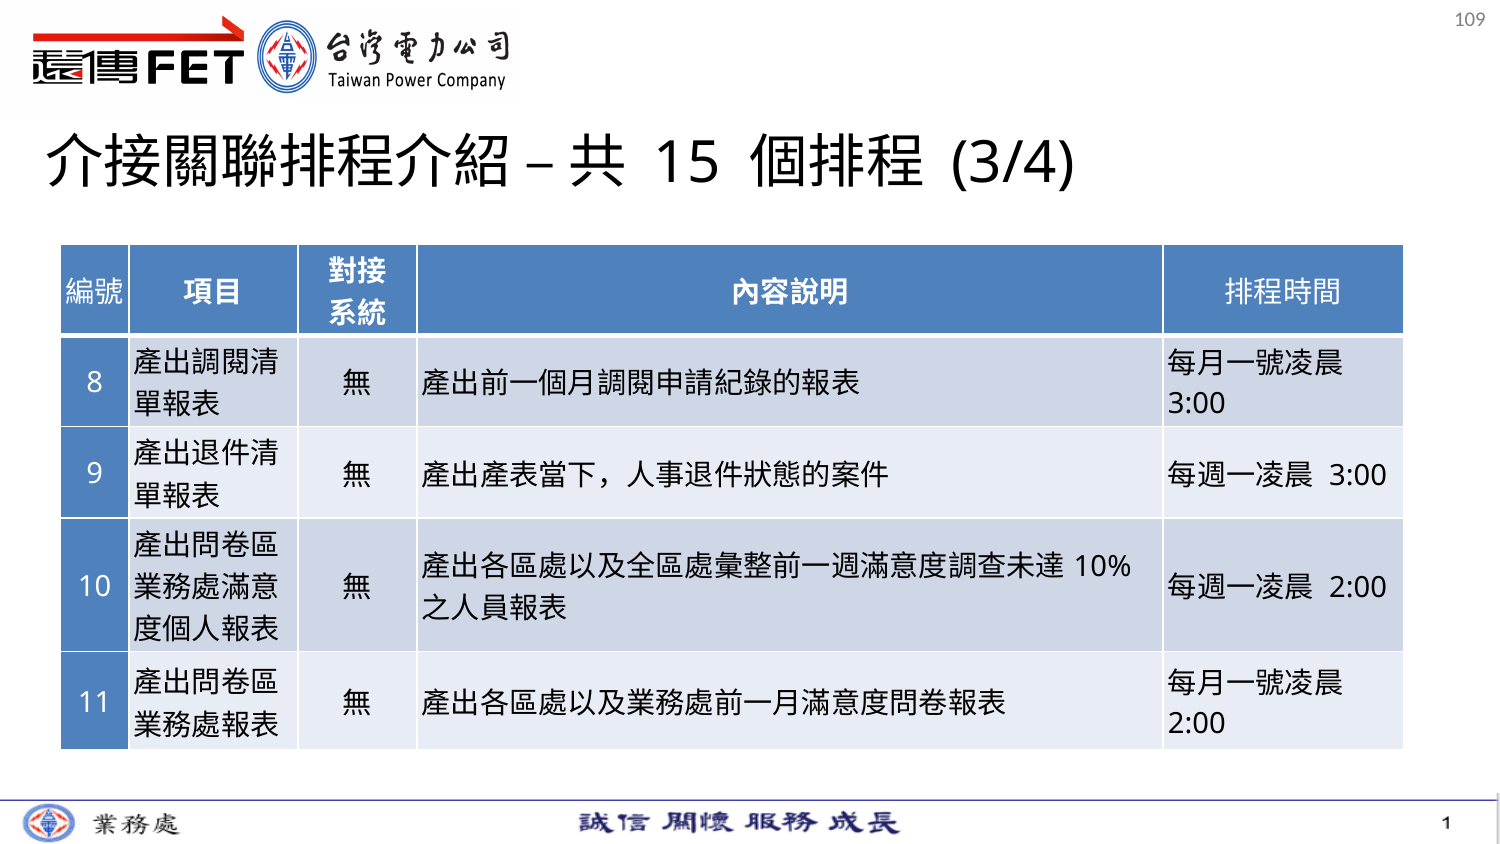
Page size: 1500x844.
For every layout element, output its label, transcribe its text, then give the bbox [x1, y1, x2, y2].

table_header 對接 系統 [299, 245, 416, 333]
table_cell 10 [61, 519, 128, 651]
table_cell 產出各區處以及業務處前一月滿意度問卷報表 [418, 652, 1162, 749]
table_cell 產出產表當下，人事退件狀態的案件 [418, 427, 1162, 517]
table_cell 產出問卷區業務處報表 [130, 652, 297, 749]
table_cell 產出前一個月調閱申請紀錄的報表 [418, 338, 1162, 426]
table_cell 每月一號凌晨 3:00 [1164, 338, 1403, 426]
table_cell 每週一凌晨 2:00 [1164, 519, 1403, 651]
table_cell 無 [299, 427, 416, 517]
table_header 編號 [61, 245, 128, 333]
table_cell 每週一凌晨 3:00 [1164, 427, 1403, 517]
table_cell 產出退件清單報表 [130, 427, 297, 517]
table_cell 無 [299, 519, 416, 651]
table_cell 無 [299, 338, 416, 426]
picture [0, 0, 519, 117]
table_cell 產出問卷區業務處滿意度個人報表 [130, 519, 297, 651]
table_cell 每月一號凌晨 2:00 [1164, 652, 1403, 749]
table_cell 無 [299, 652, 416, 749]
table_header 排程時間 [1164, 245, 1403, 333]
text_box 介接關聯排程介紹 – 共 15 個排程 (3/4) [30, 117, 1355, 217]
table_cell 8 [61, 338, 128, 426]
table_cell 11 [61, 652, 128, 749]
picture [0, 793, 1500, 844]
table_header 項目 [130, 245, 297, 333]
table_cell 產出調閱清單報表 [130, 338, 297, 426]
table_cell 產出各區處以及全區處彙整前一週滿意度調查未達10%之人員報表 [418, 519, 1162, 651]
table_header 內容說明 [418, 245, 1162, 333]
table_cell 9 [61, 427, 128, 517]
